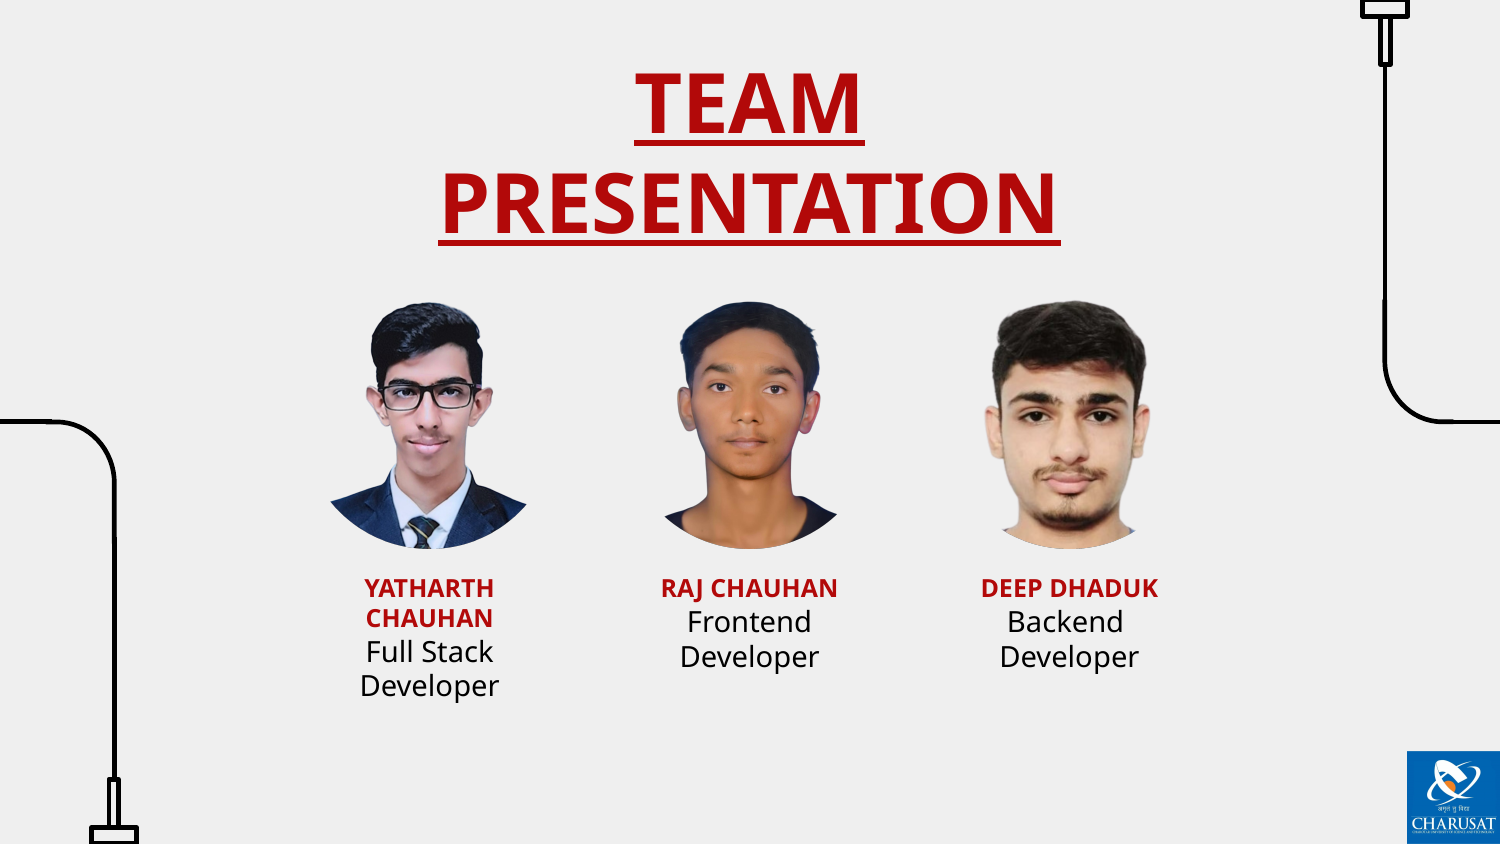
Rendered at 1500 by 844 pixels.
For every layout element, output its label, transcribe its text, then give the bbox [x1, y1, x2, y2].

text_box RAJ CHAUHAN Frontend Developer [627, 572, 872, 694]
picture [942, 294, 1197, 550]
picture [622, 294, 877, 550]
picture [1407, 751, 1500, 844]
text_box YATHARTH CHAUHAN Full Stack Developer JOB TITLE Blue is the colour of the clear sky and the deep sea [307, 572, 552, 694]
text_box DEEP DHADUK Backend Developer [947, 572, 1192, 694]
picture [302, 294, 557, 550]
title TEAM PRESENTATION [302, 103, 1197, 198]
